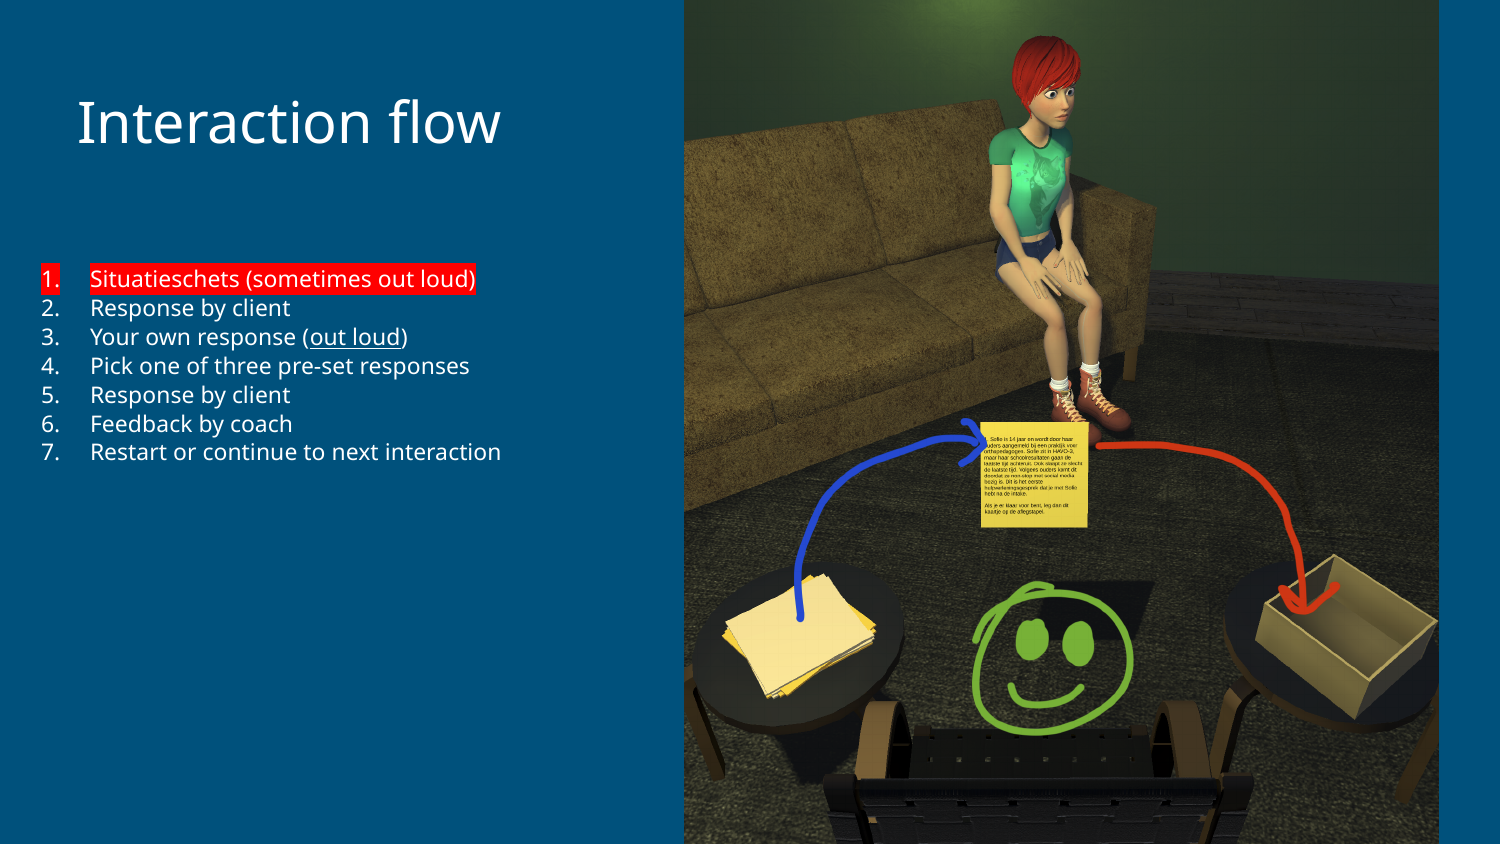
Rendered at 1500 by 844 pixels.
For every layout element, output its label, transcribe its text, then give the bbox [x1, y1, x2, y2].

list Situatieschets (sometimes out loud) Response by client Your own response (out loud) Pick one of three pre-set responses Response by client Feedback by coach Restart or continue to next interaction [0, 208, 679, 521]
picture [685, 0, 1438, 844]
title Interaction flow [62, 54, 542, 170]
